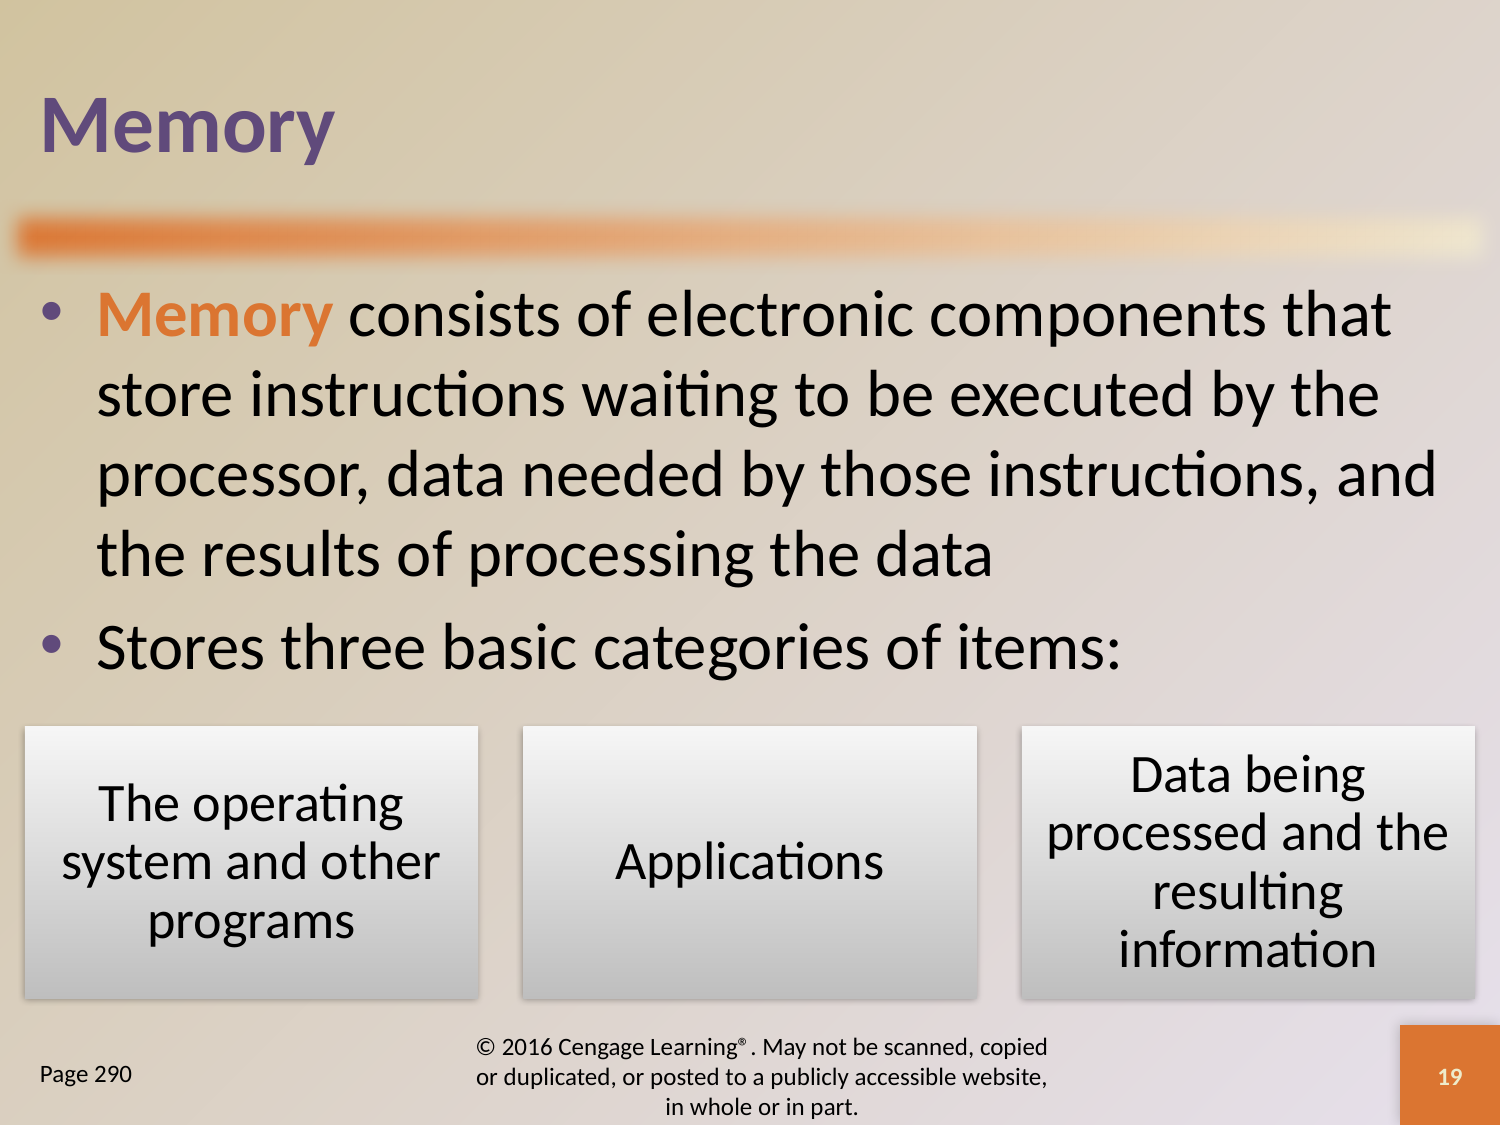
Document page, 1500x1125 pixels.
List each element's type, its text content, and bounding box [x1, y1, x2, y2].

footer © 2016 Cengage Learning®. May not be scanned, copied or duplicated, or posted to a publicly accessible website, in whole or in part. [450, 1047, 1075, 1113]
title Memory [24, 24, 1475, 213]
list Page 290 [24, 1050, 300, 1125]
slide_number 19 [1400, 1025, 1500, 1125]
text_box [24, 687, 1476, 1038]
list Memory consists of electronic components that store instructions waiting to be executed by the processor, data needed by those instructions, and the results of processing the data Stores three basic categories of items: [24, 262, 1475, 686]
